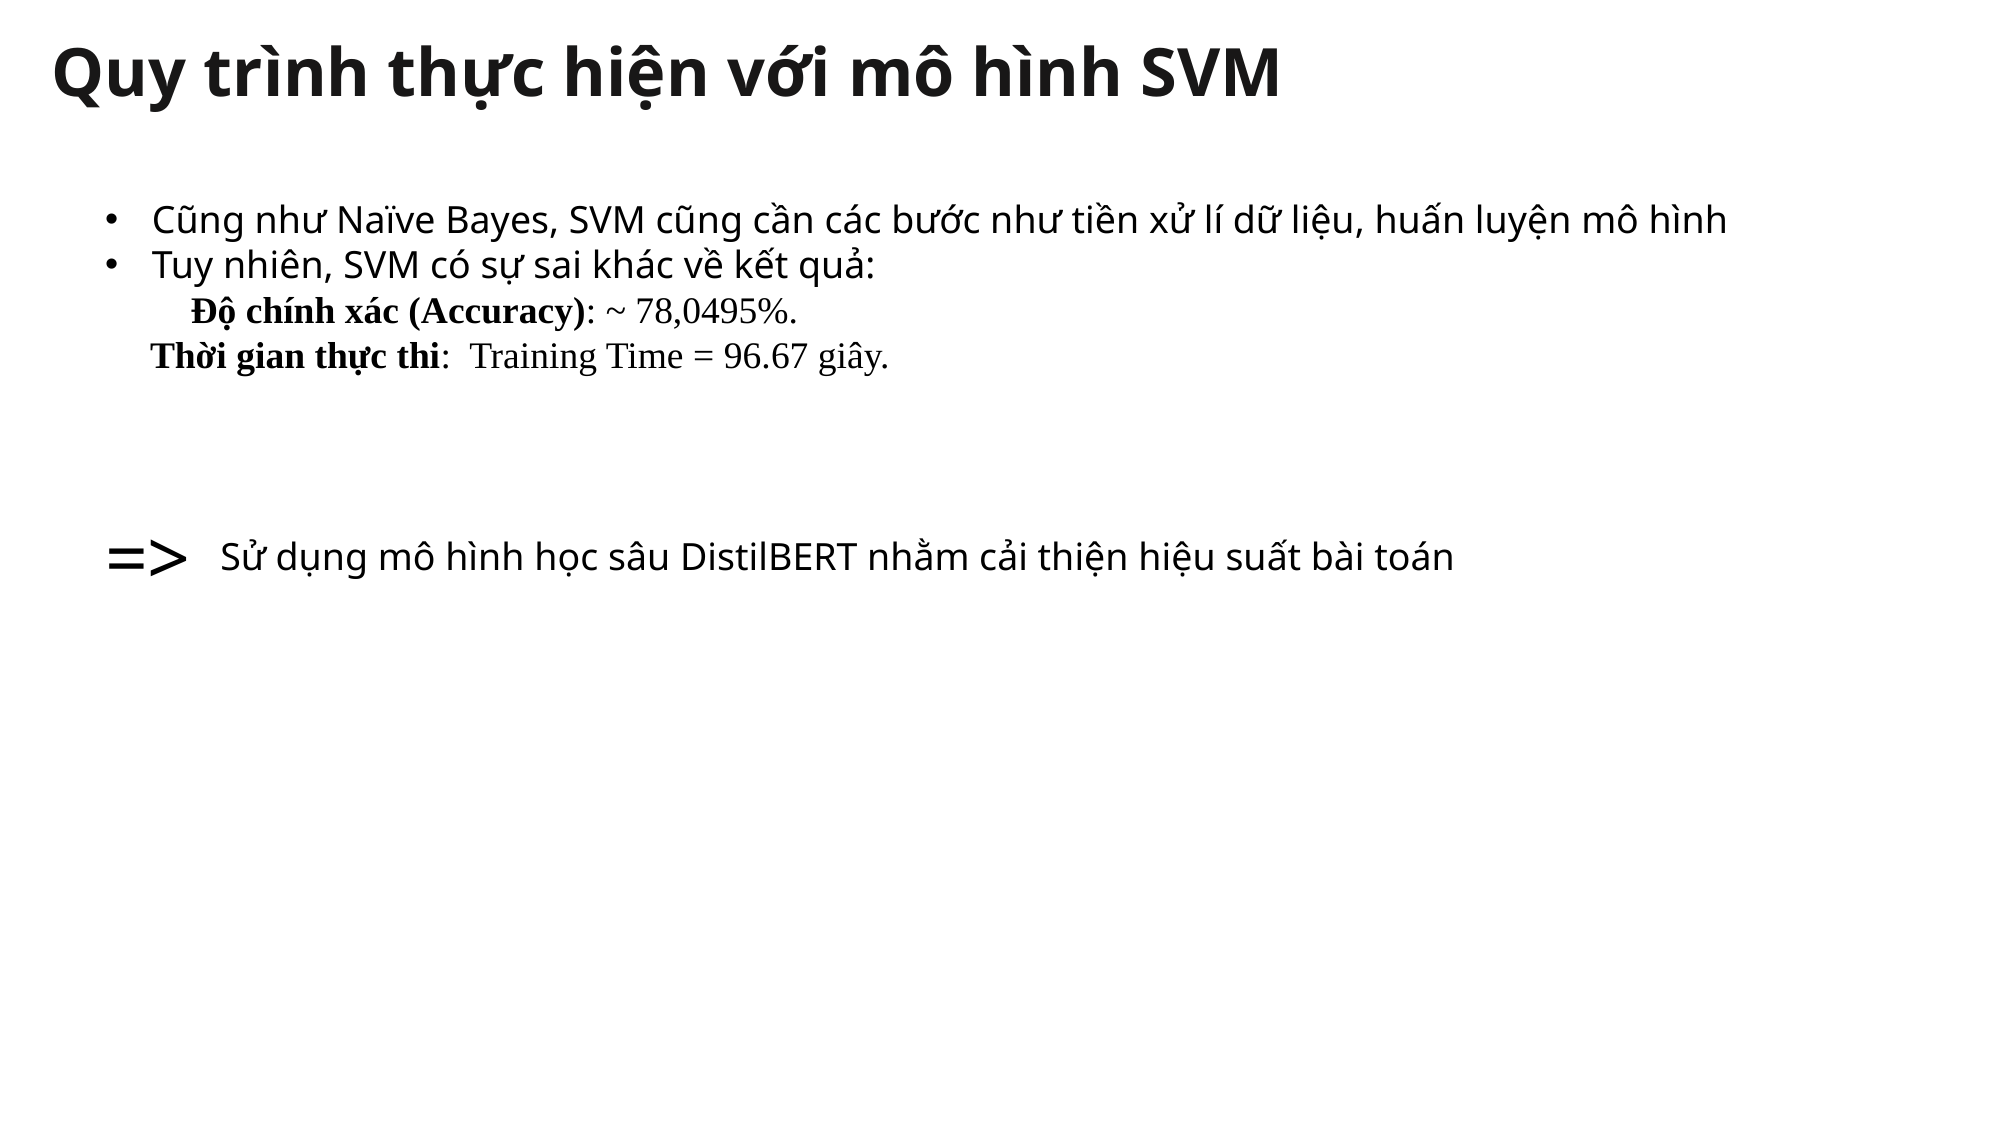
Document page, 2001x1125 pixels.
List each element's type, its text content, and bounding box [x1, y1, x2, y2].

text_box => [90, 503, 321, 608]
text_box Sử dụng mô hình học sâu DistilBERT nhằm cải thiện hiệu suất bài toán [205, 525, 1553, 586]
text_box Cũng như Naïve Bayes, SVM cũng cần các bước như tiền xử lí dữ liệu, huấn luyện mô hình Tuy nhiên, SVM có sự sai khác về kết quả: Độ chính xác (Accuracy): ~ 78,0495%. Thời gian thực thi: Training Time = 96.67 giây. [90, 188, 1851, 518]
text_box Quy trình thực hiện với mô hình SVM [36, 22, 1842, 118]
